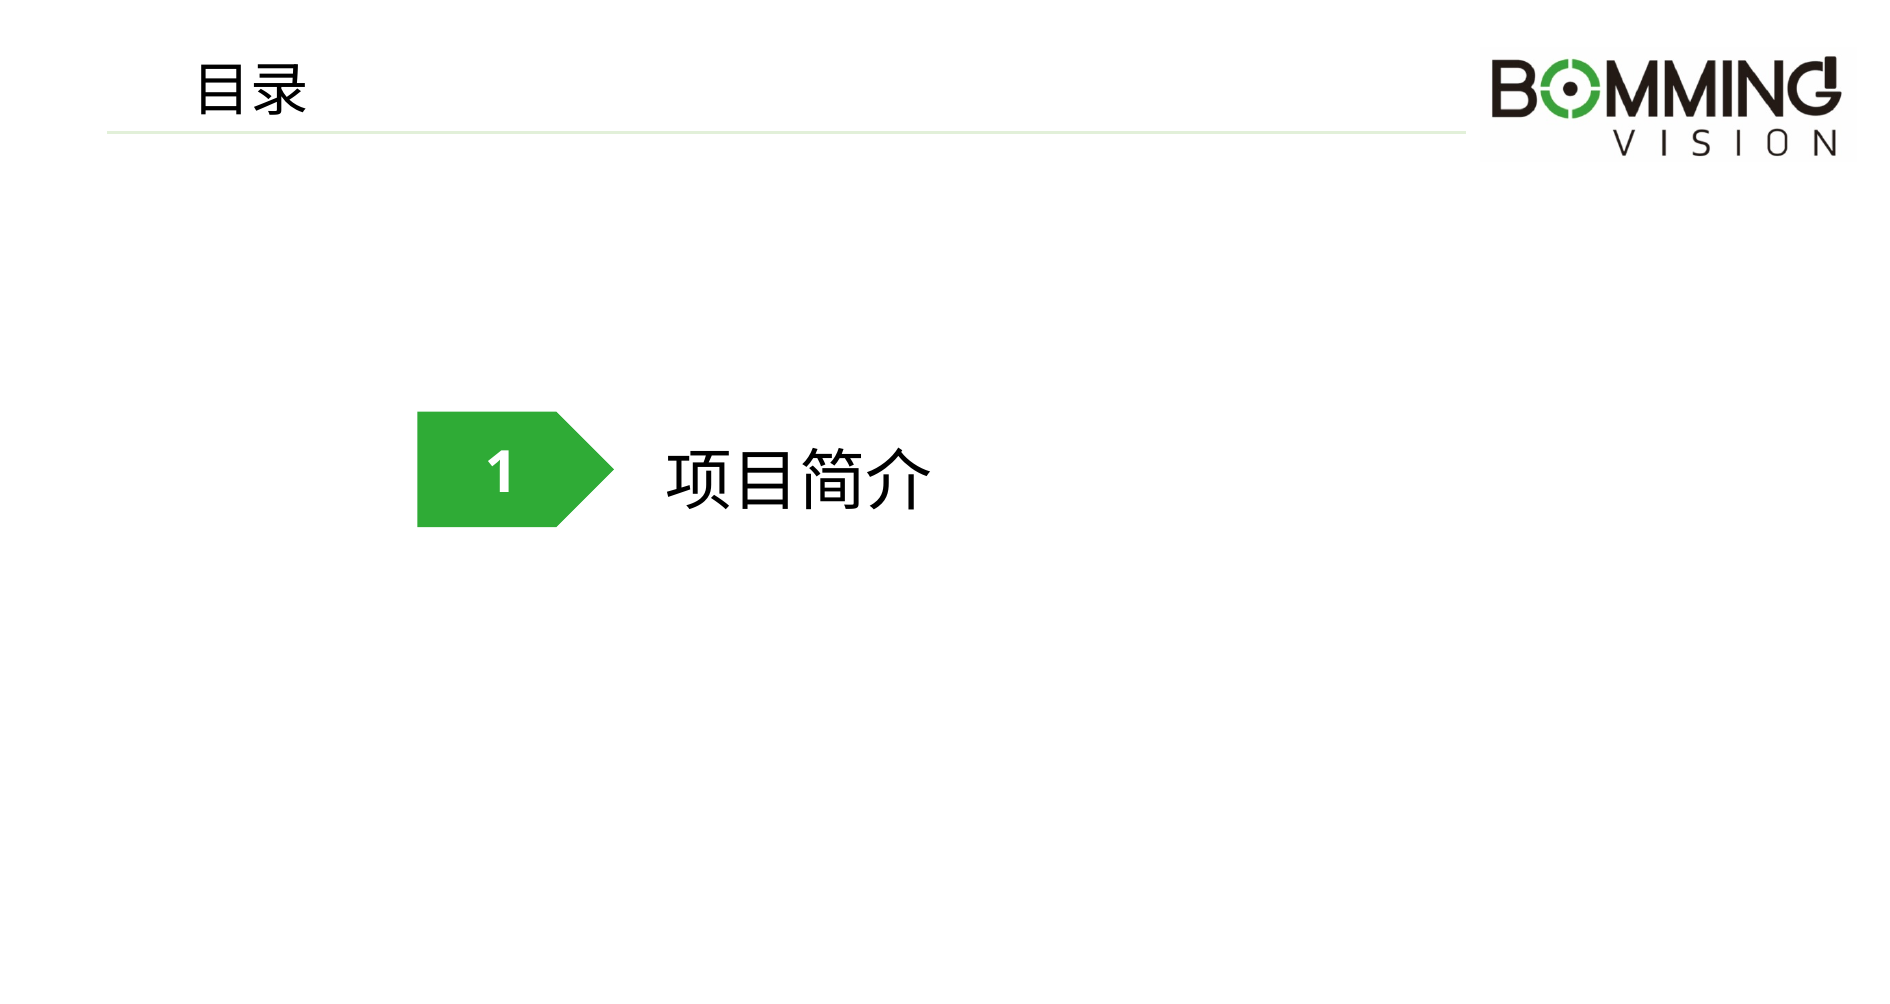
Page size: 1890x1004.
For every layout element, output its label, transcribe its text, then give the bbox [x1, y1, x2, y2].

title 目录 [177, 52, 409, 124]
text_box 1 [417, 411, 614, 528]
picture [1480, 47, 1857, 162]
text_box 项目简介 [651, 430, 1281, 525]
